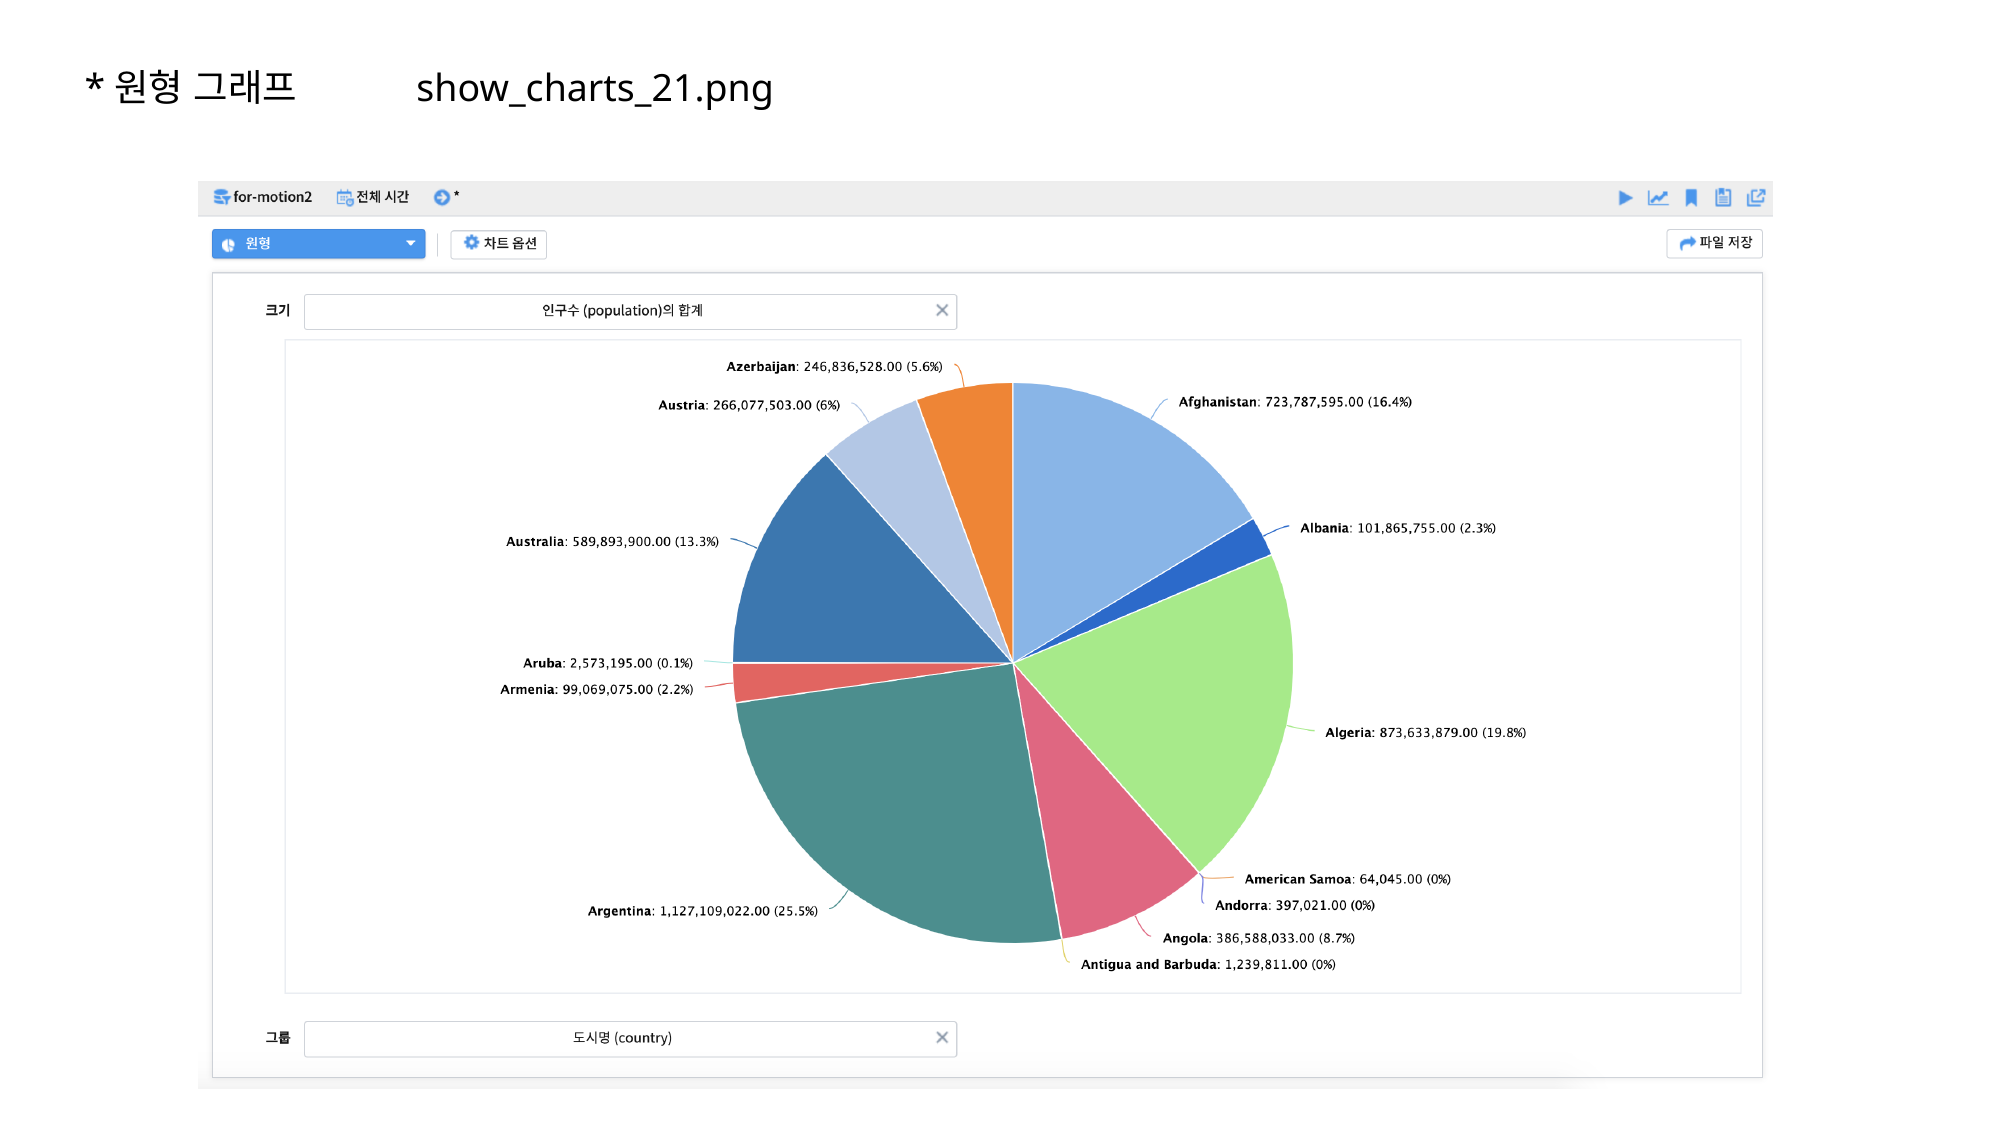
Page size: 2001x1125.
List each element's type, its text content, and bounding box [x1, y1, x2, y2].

picture [198, 181, 1773, 1089]
text_box *원형 그래프 [69, 56, 359, 116]
text_box show_charts_21.png [401, 56, 918, 116]
